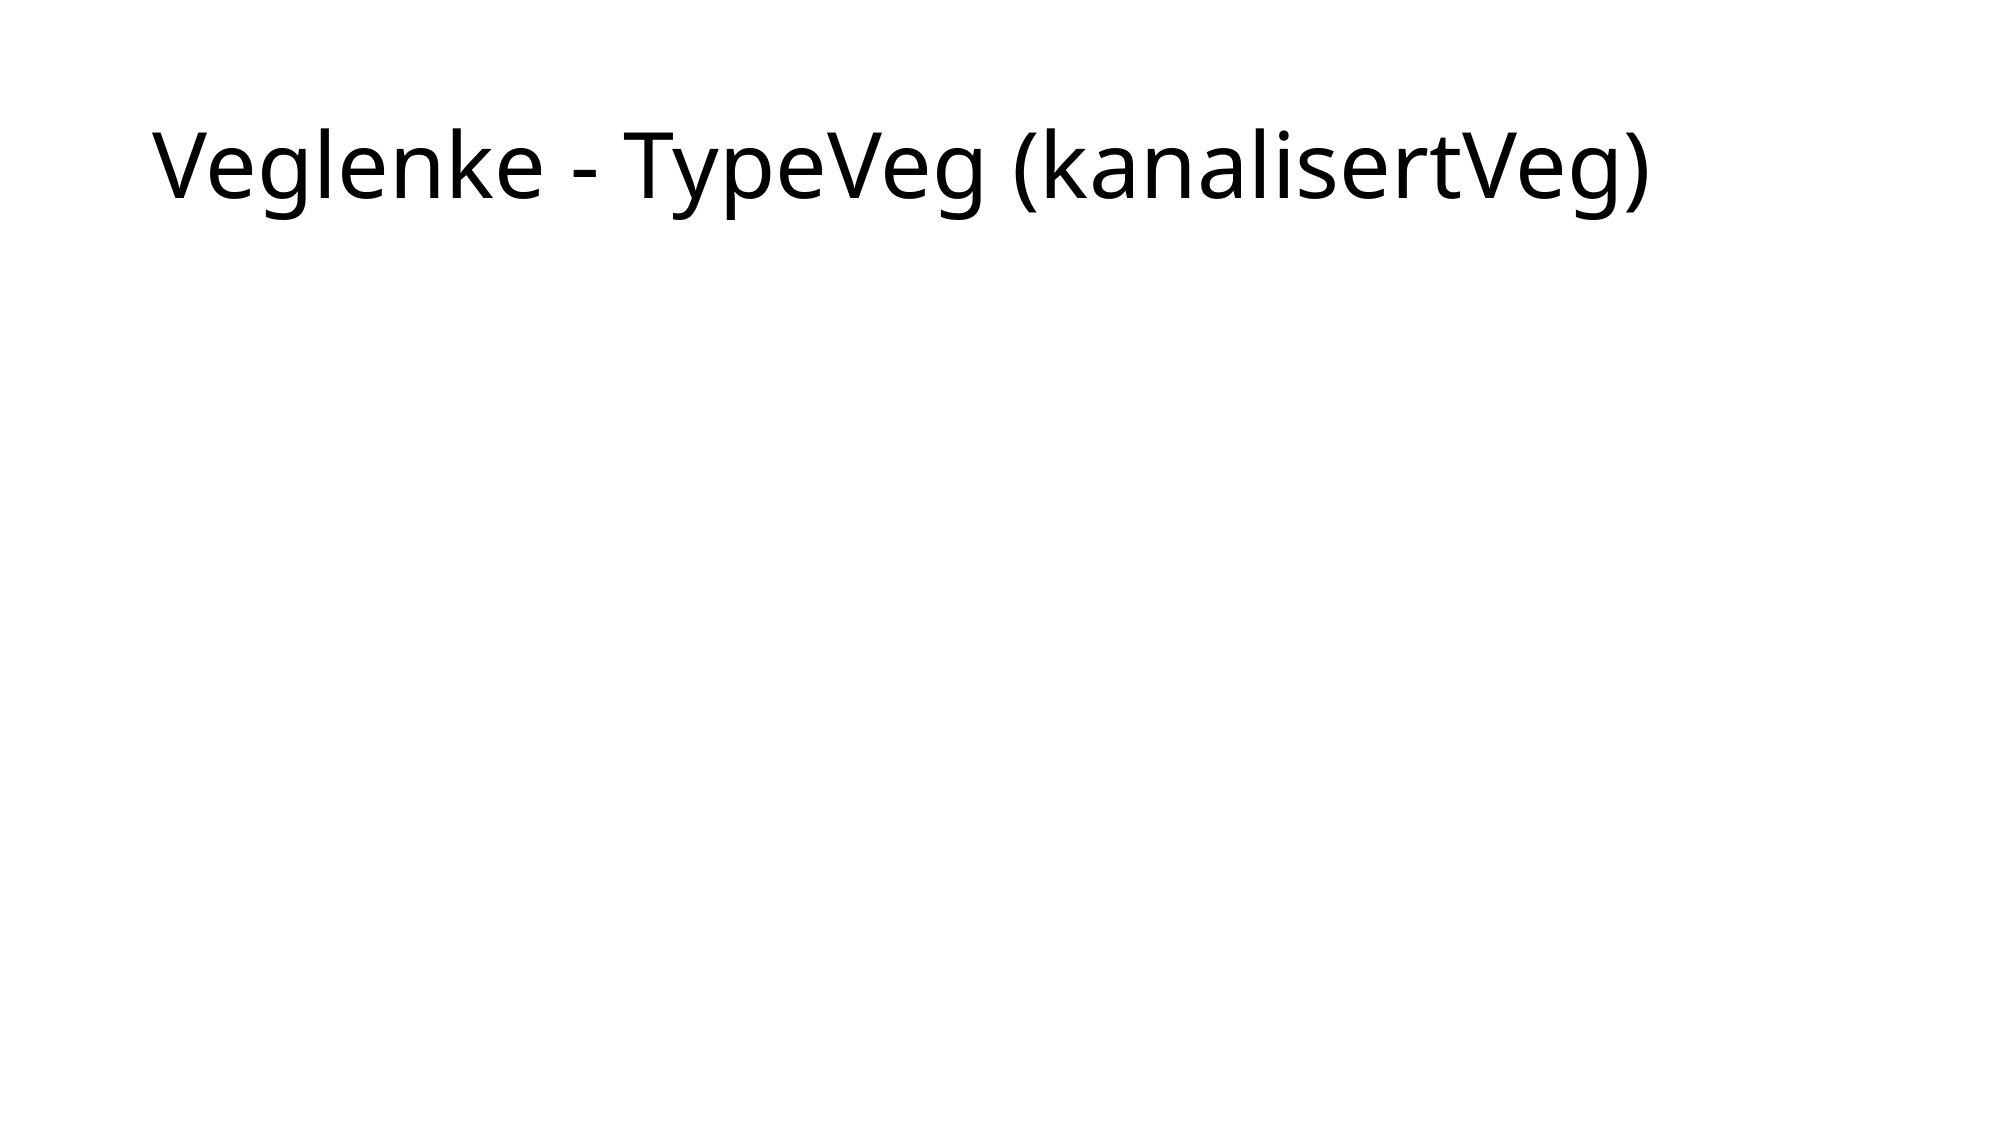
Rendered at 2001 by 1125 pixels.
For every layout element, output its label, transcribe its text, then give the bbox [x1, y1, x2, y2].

title Veglenke - TypeVeg (kanalisertVeg) [137, 59, 1863, 278]
